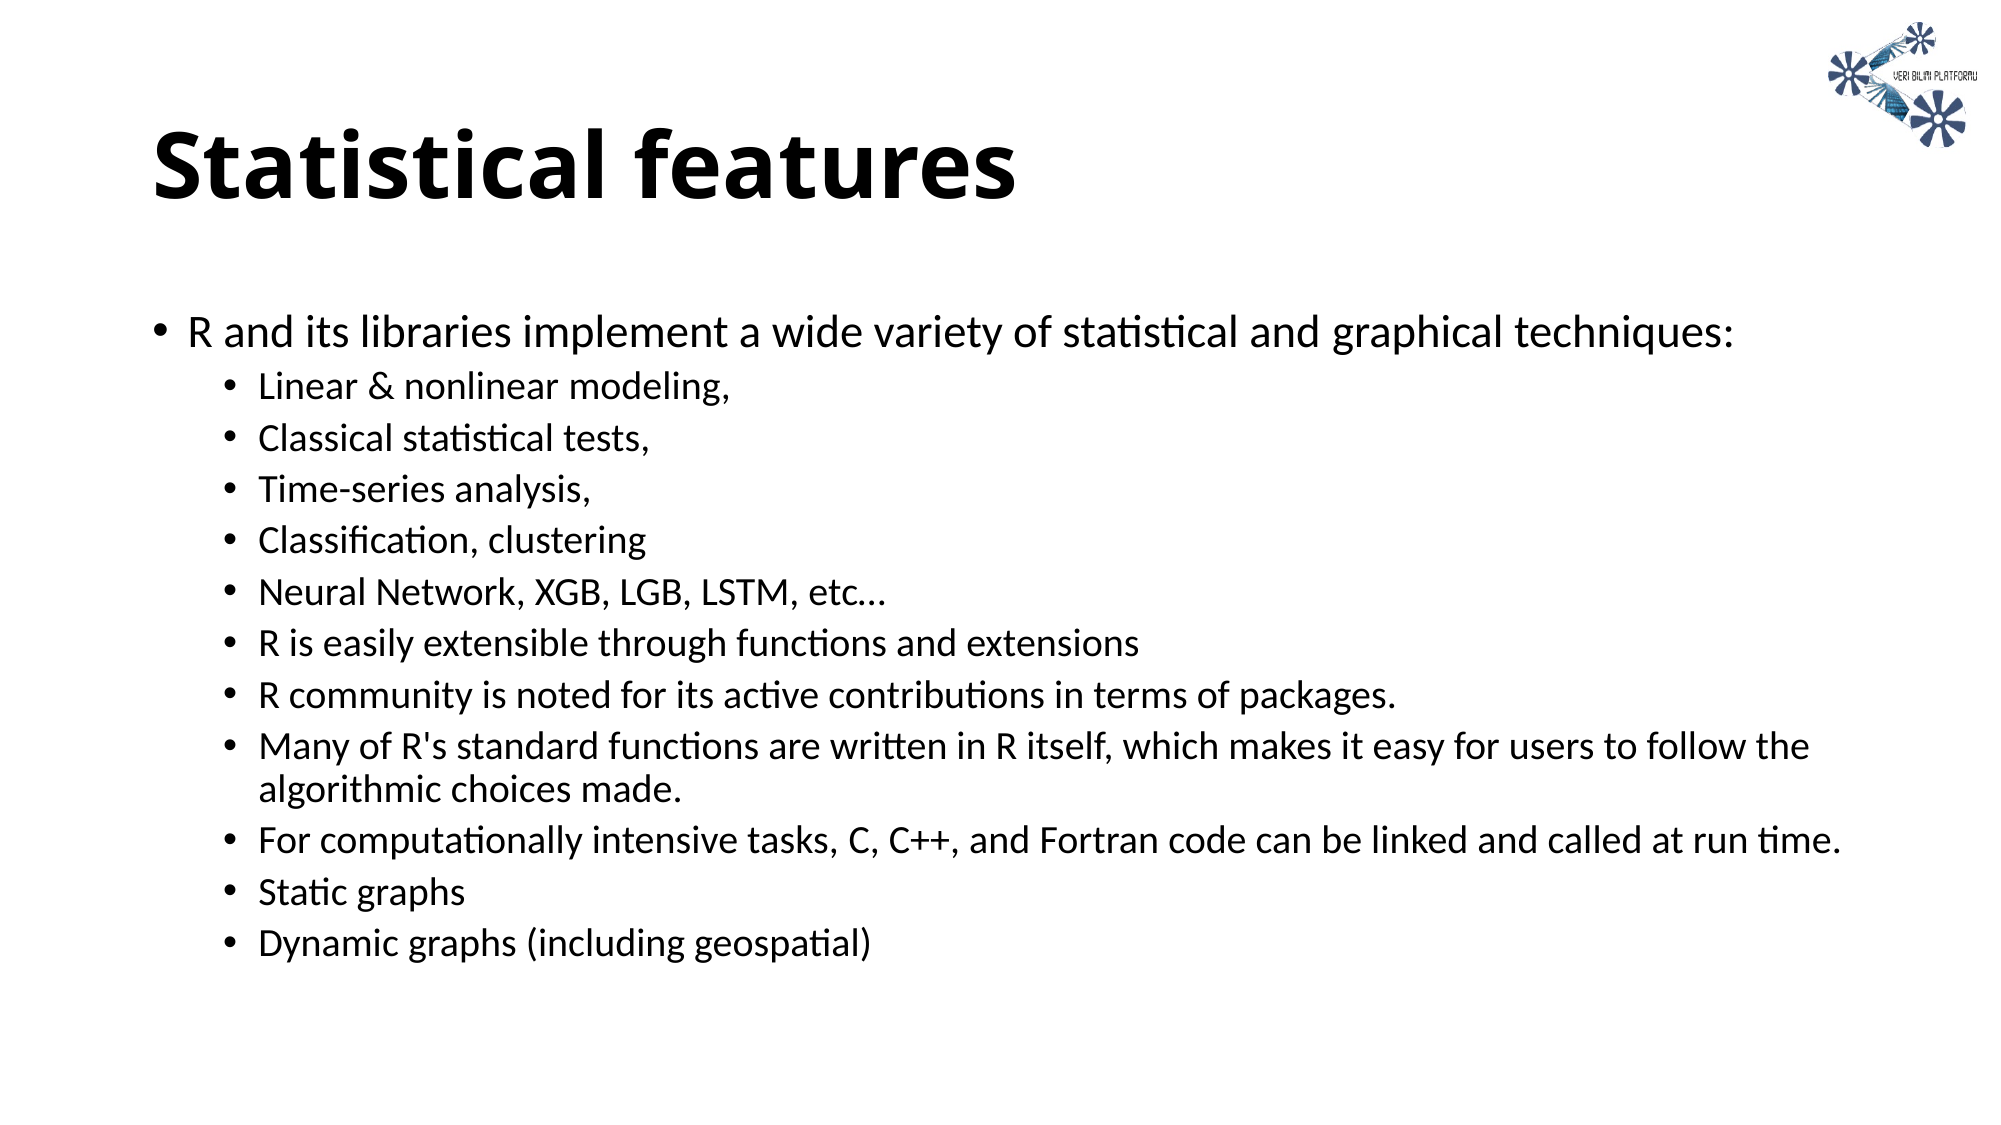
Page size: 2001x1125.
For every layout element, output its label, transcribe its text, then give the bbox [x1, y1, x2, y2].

list R and its libraries implement a wide variety of statistical and graphical techniques: Linear & nonlinear modeling, Classical statistical tests, Time-series analysis, Classification, clustering Neural Network, XGB, LGB, LSTM, etc… R is easily extensible through functions and extensions R community is noted for its active contributions in terms of packages. Many of R's standard functions are written in R itself, which makes it easy for users to follow the algorithmic choices made. For computationally intensive tasks, C, C++, and Fortran code can be linked and called at run time. Static graphs Dynamic graphs (including geospatial) [137, 299, 1863, 1014]
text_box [1828, 22, 1978, 154]
title Statistical features [137, 59, 1863, 278]
